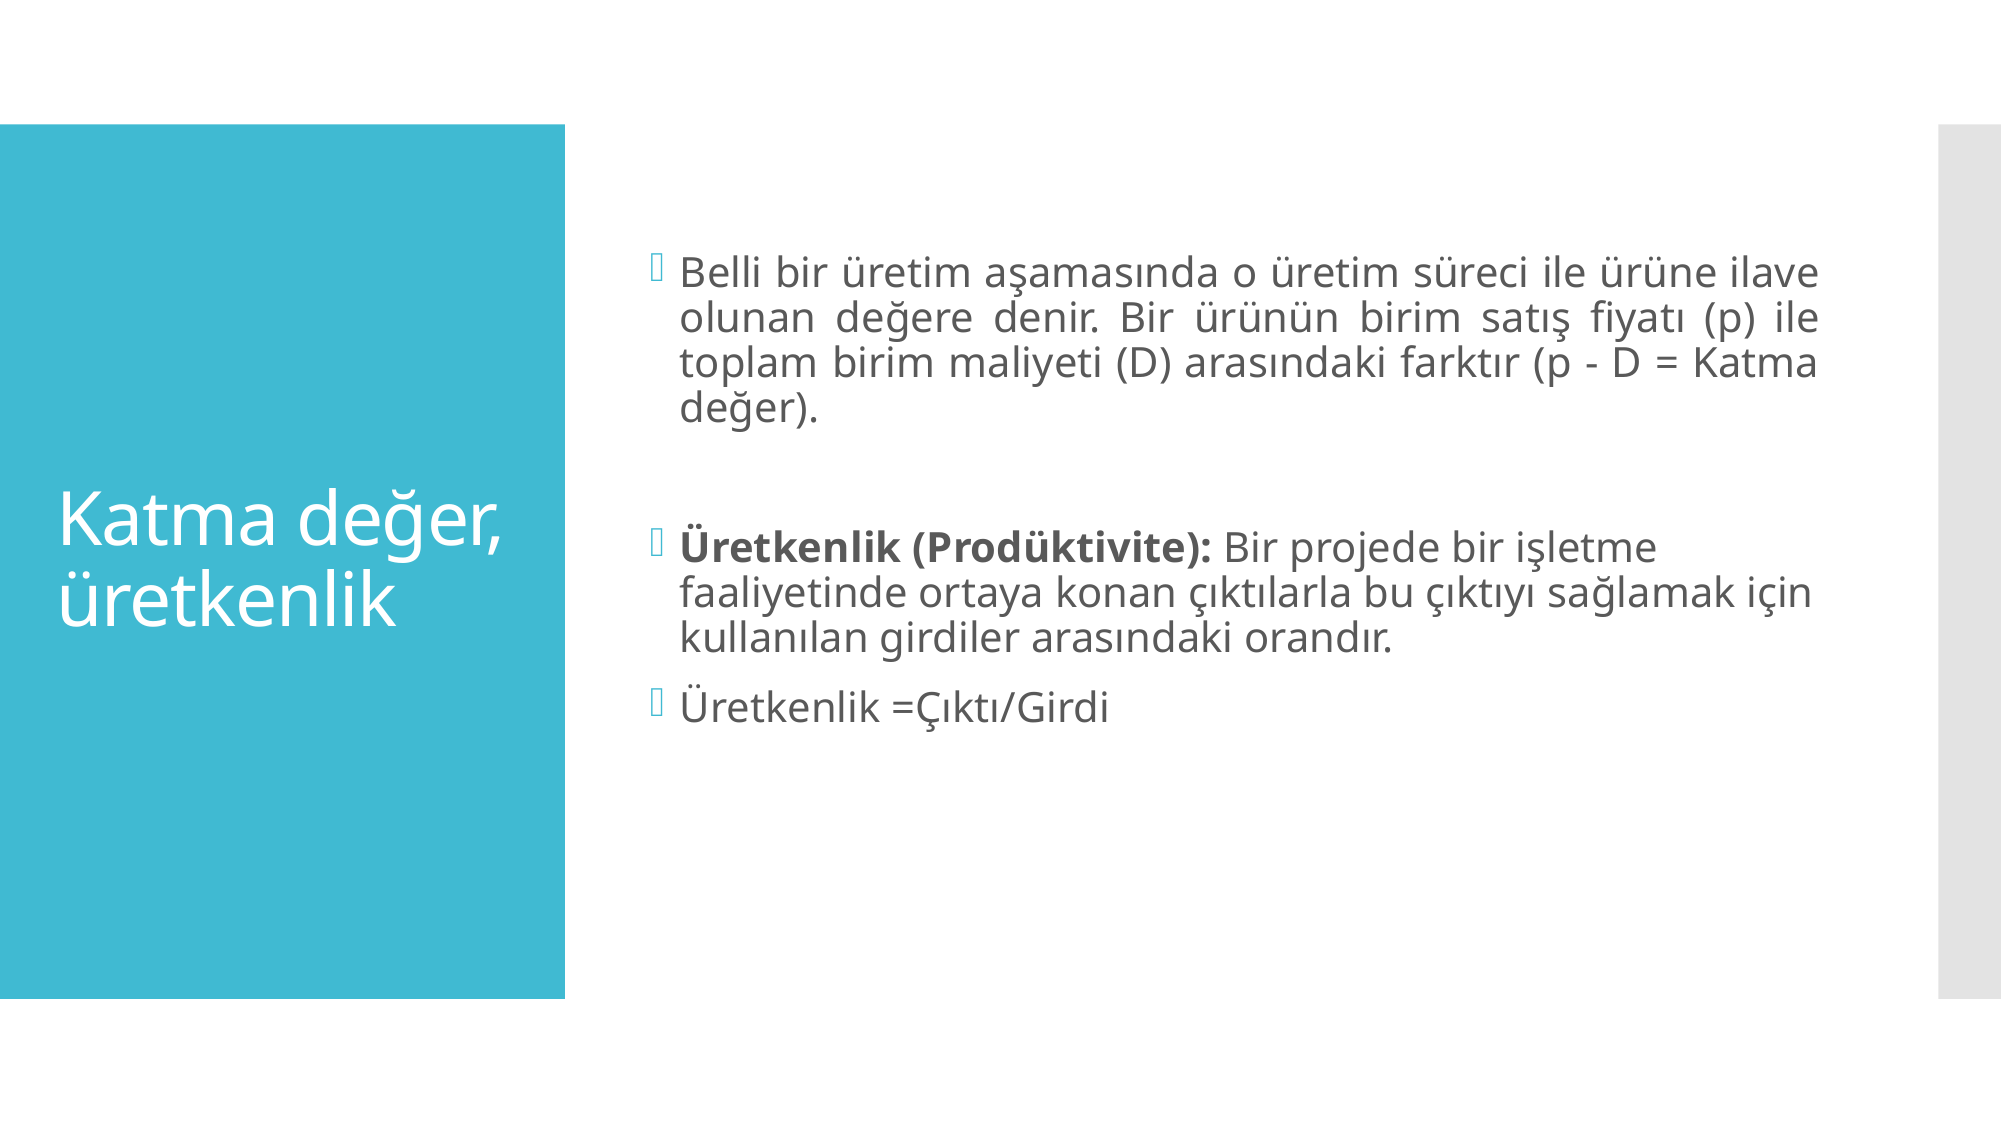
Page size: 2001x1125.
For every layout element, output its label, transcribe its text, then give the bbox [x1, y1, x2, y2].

list Belli bir üretim aşamasında o üretim süreci ile ürüne ilave olunan değere denir. Bir ürünün birim satış fiyatı (p) ile toplam birim maliyeti (D) arasındaki farktır (p - D = Katma değer). Üretkenlik (Prodüktivite): Bir projede bir işletme faaliyetinde ortaya konan çıktılarla bu çıktıyı sağlamak için kullanılan girdiler arasındaki orandır. Üretkenlik =Çıktı/Girdi [634, 141, 1835, 982]
title Katma değer, üretkenlik [41, 184, 525, 940]
